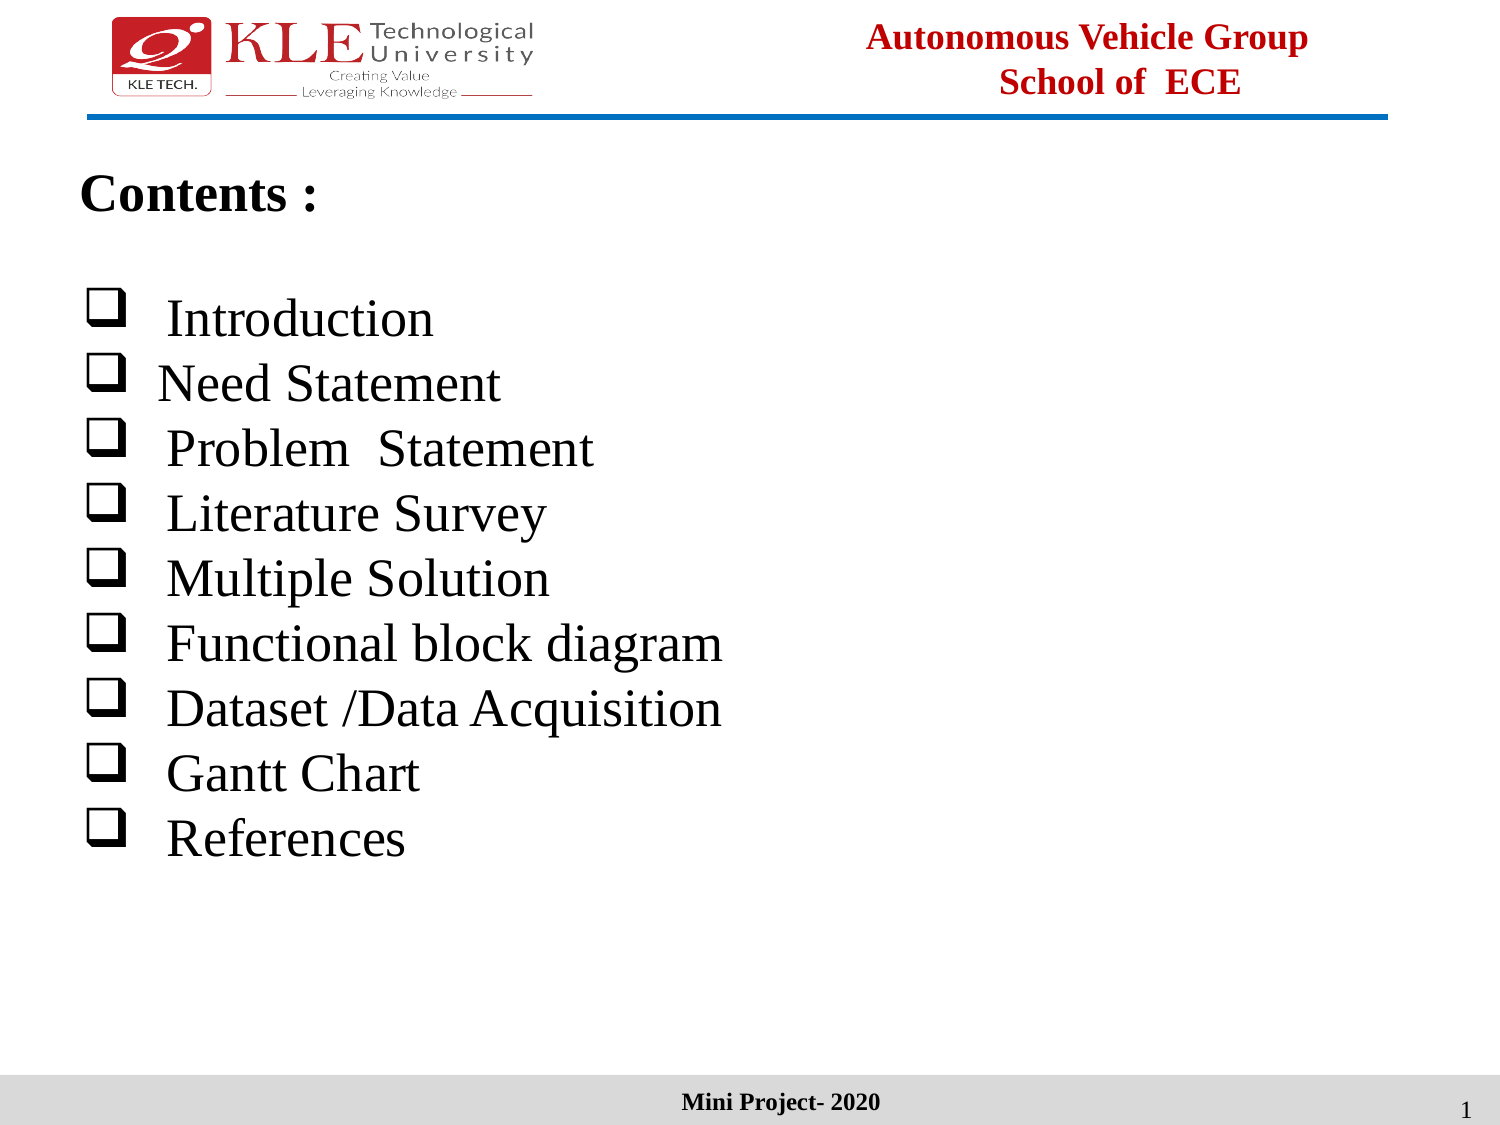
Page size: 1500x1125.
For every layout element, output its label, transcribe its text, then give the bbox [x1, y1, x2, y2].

text_box [313, 1074, 506, 1125]
footer Mini Project- 2020 [506, 1070, 1057, 1125]
picture [112, 12, 538, 100]
text_box Contents : [64, 149, 335, 295]
text_box Autonomous Vehicle Group School of ECE [774, 4, 1400, 108]
text_box Introduction Need Statement Problem Statement Literature Survey Multiple Solution Functional block diagram Dataset /Data Acquisition Gantt Chart References [67, 274, 740, 940]
slide_number [0, 1070, 313, 1125]
slide_number 1 [1149, 1078, 1488, 1125]
text_box [1057, 1074, 1500, 1125]
